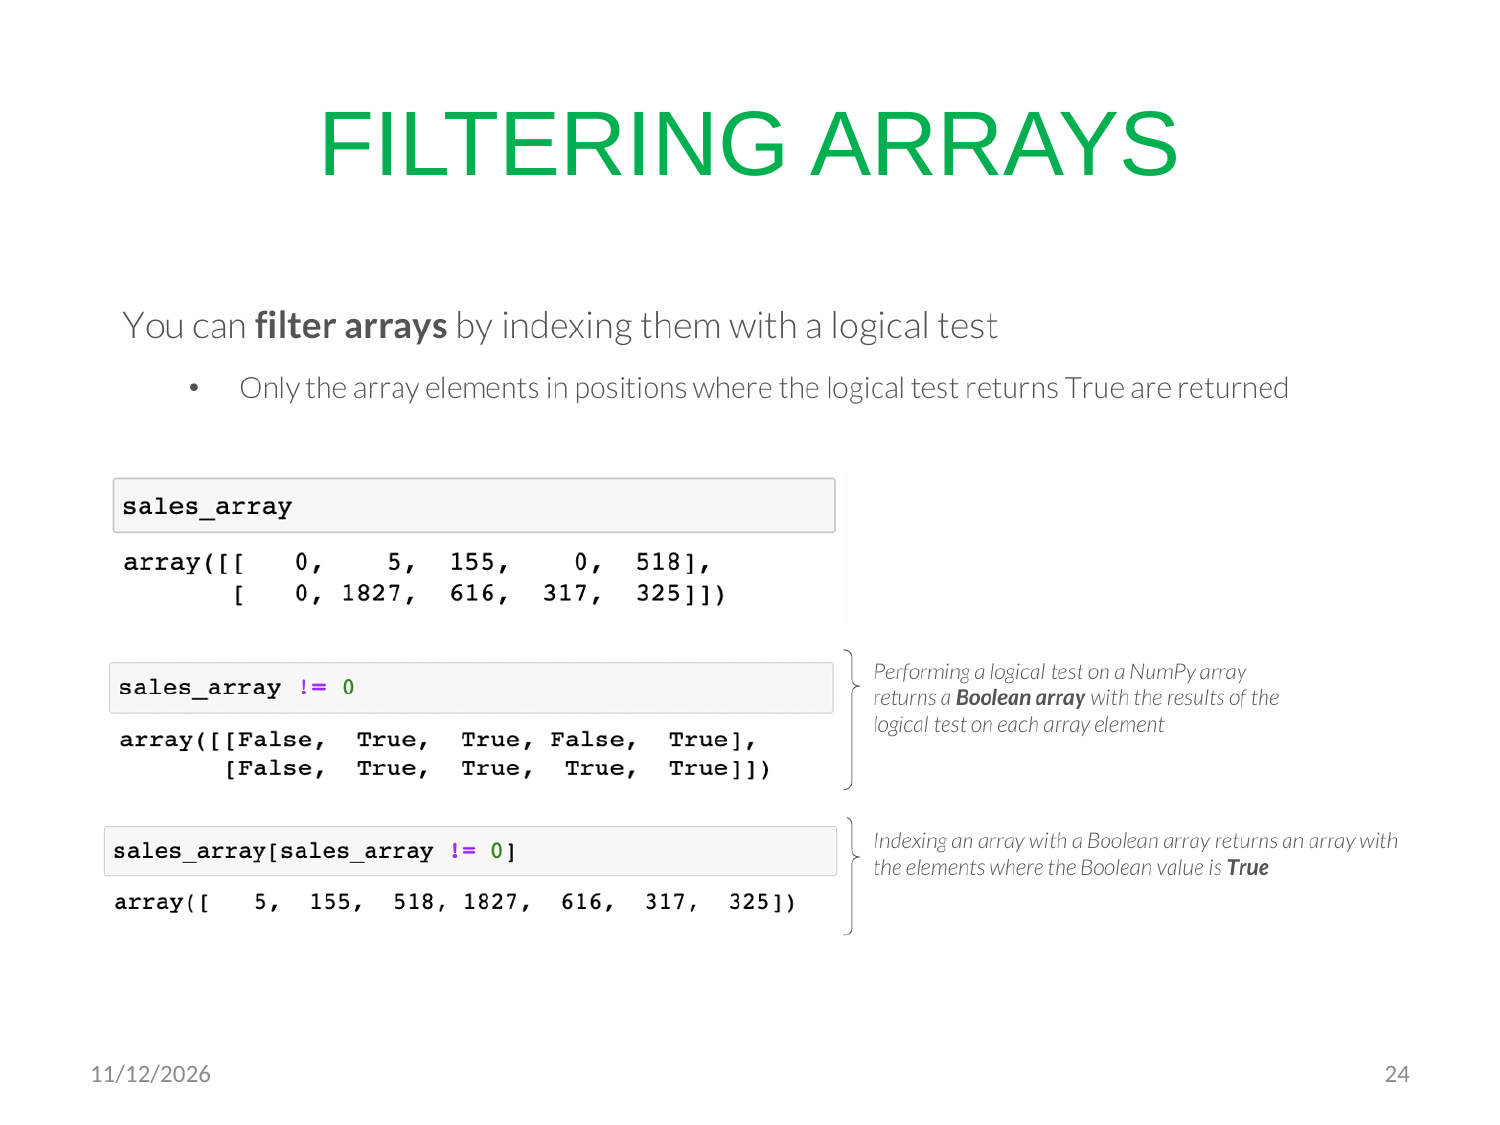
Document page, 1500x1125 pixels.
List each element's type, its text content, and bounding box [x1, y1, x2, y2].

slide_number 24 [1074, 1042, 1425, 1103]
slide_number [75, 1042, 425, 1103]
title FILTERING ARRAYS [75, 45, 1425, 233]
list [74, 308, 1426, 959]
